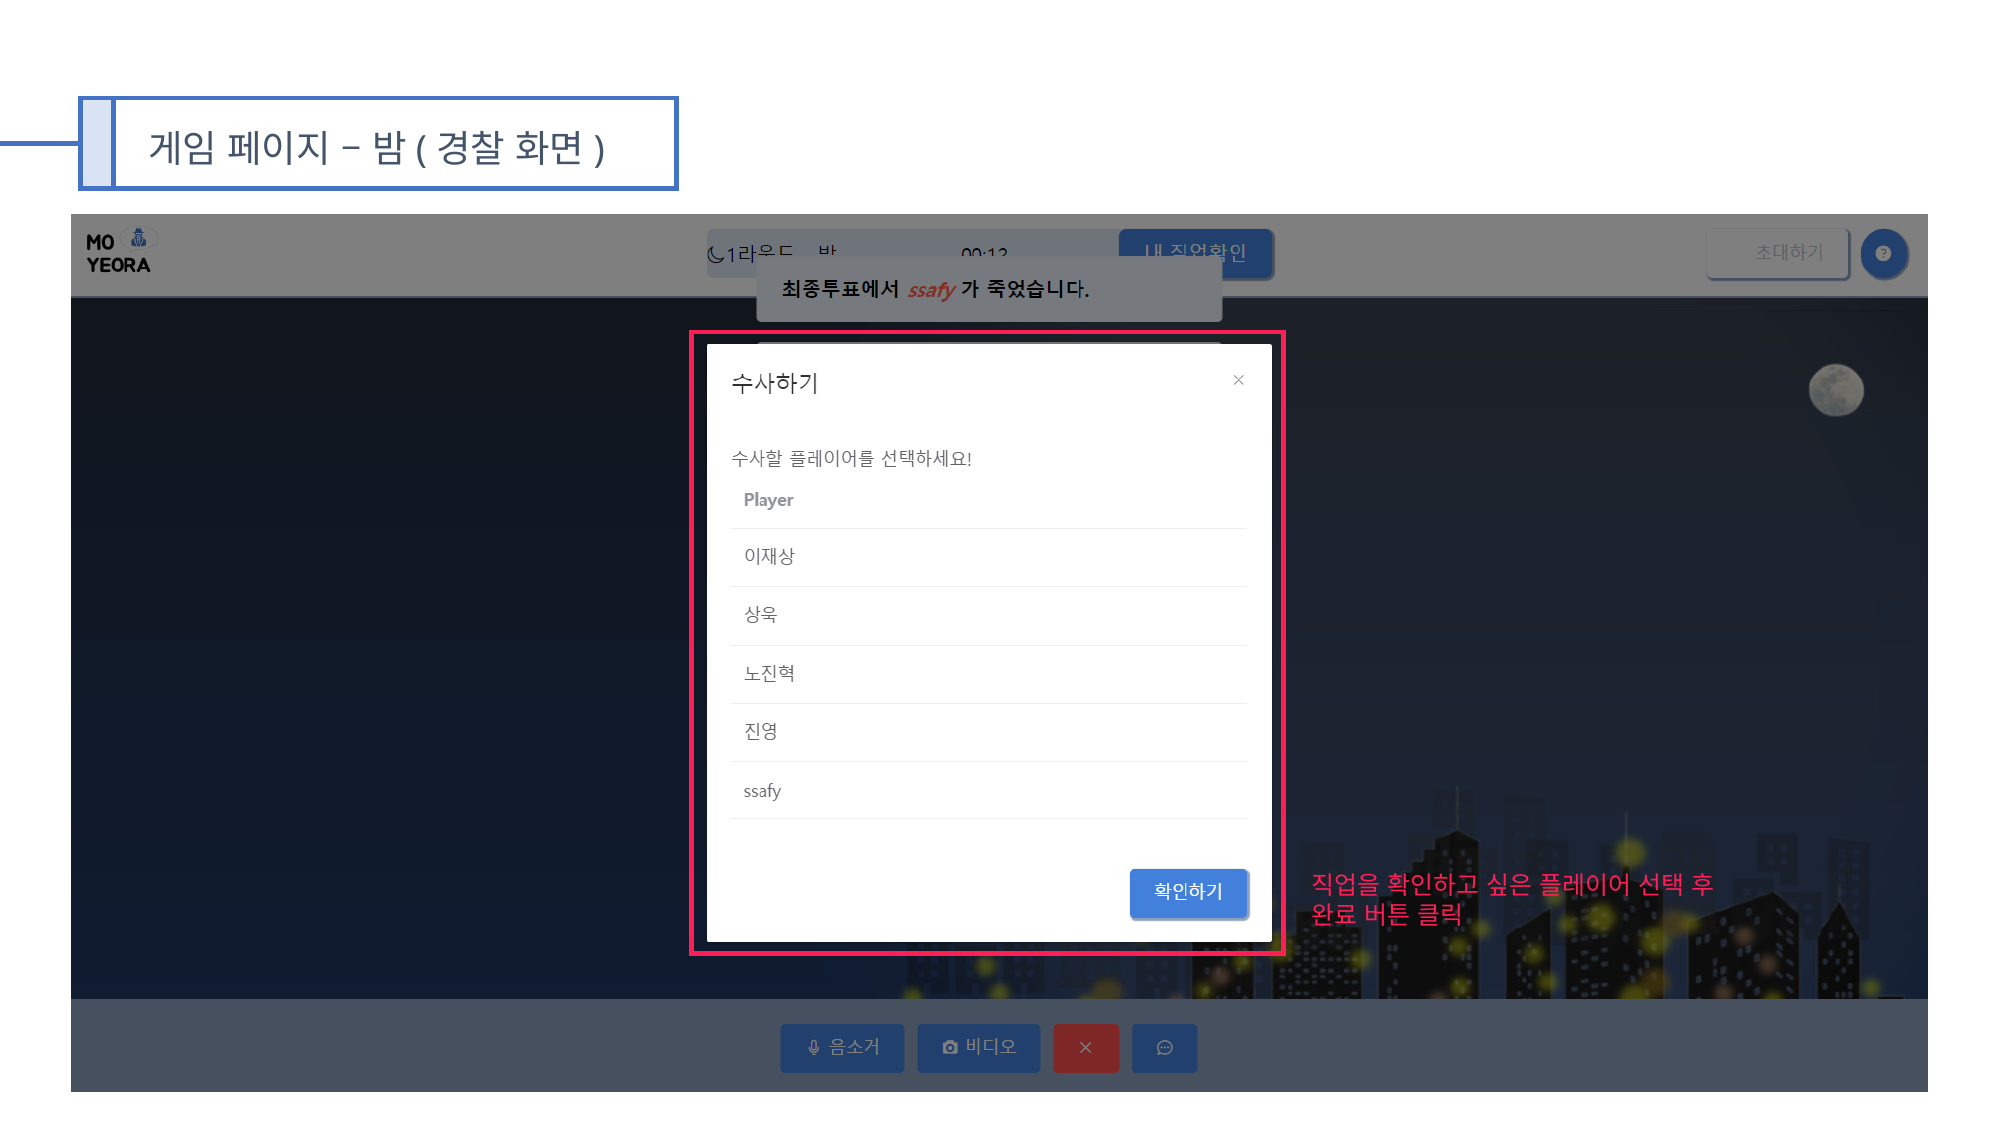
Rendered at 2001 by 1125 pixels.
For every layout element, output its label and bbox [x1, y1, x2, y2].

picture [71, 214, 1928, 1092]
text_box [80, 98, 677, 189]
